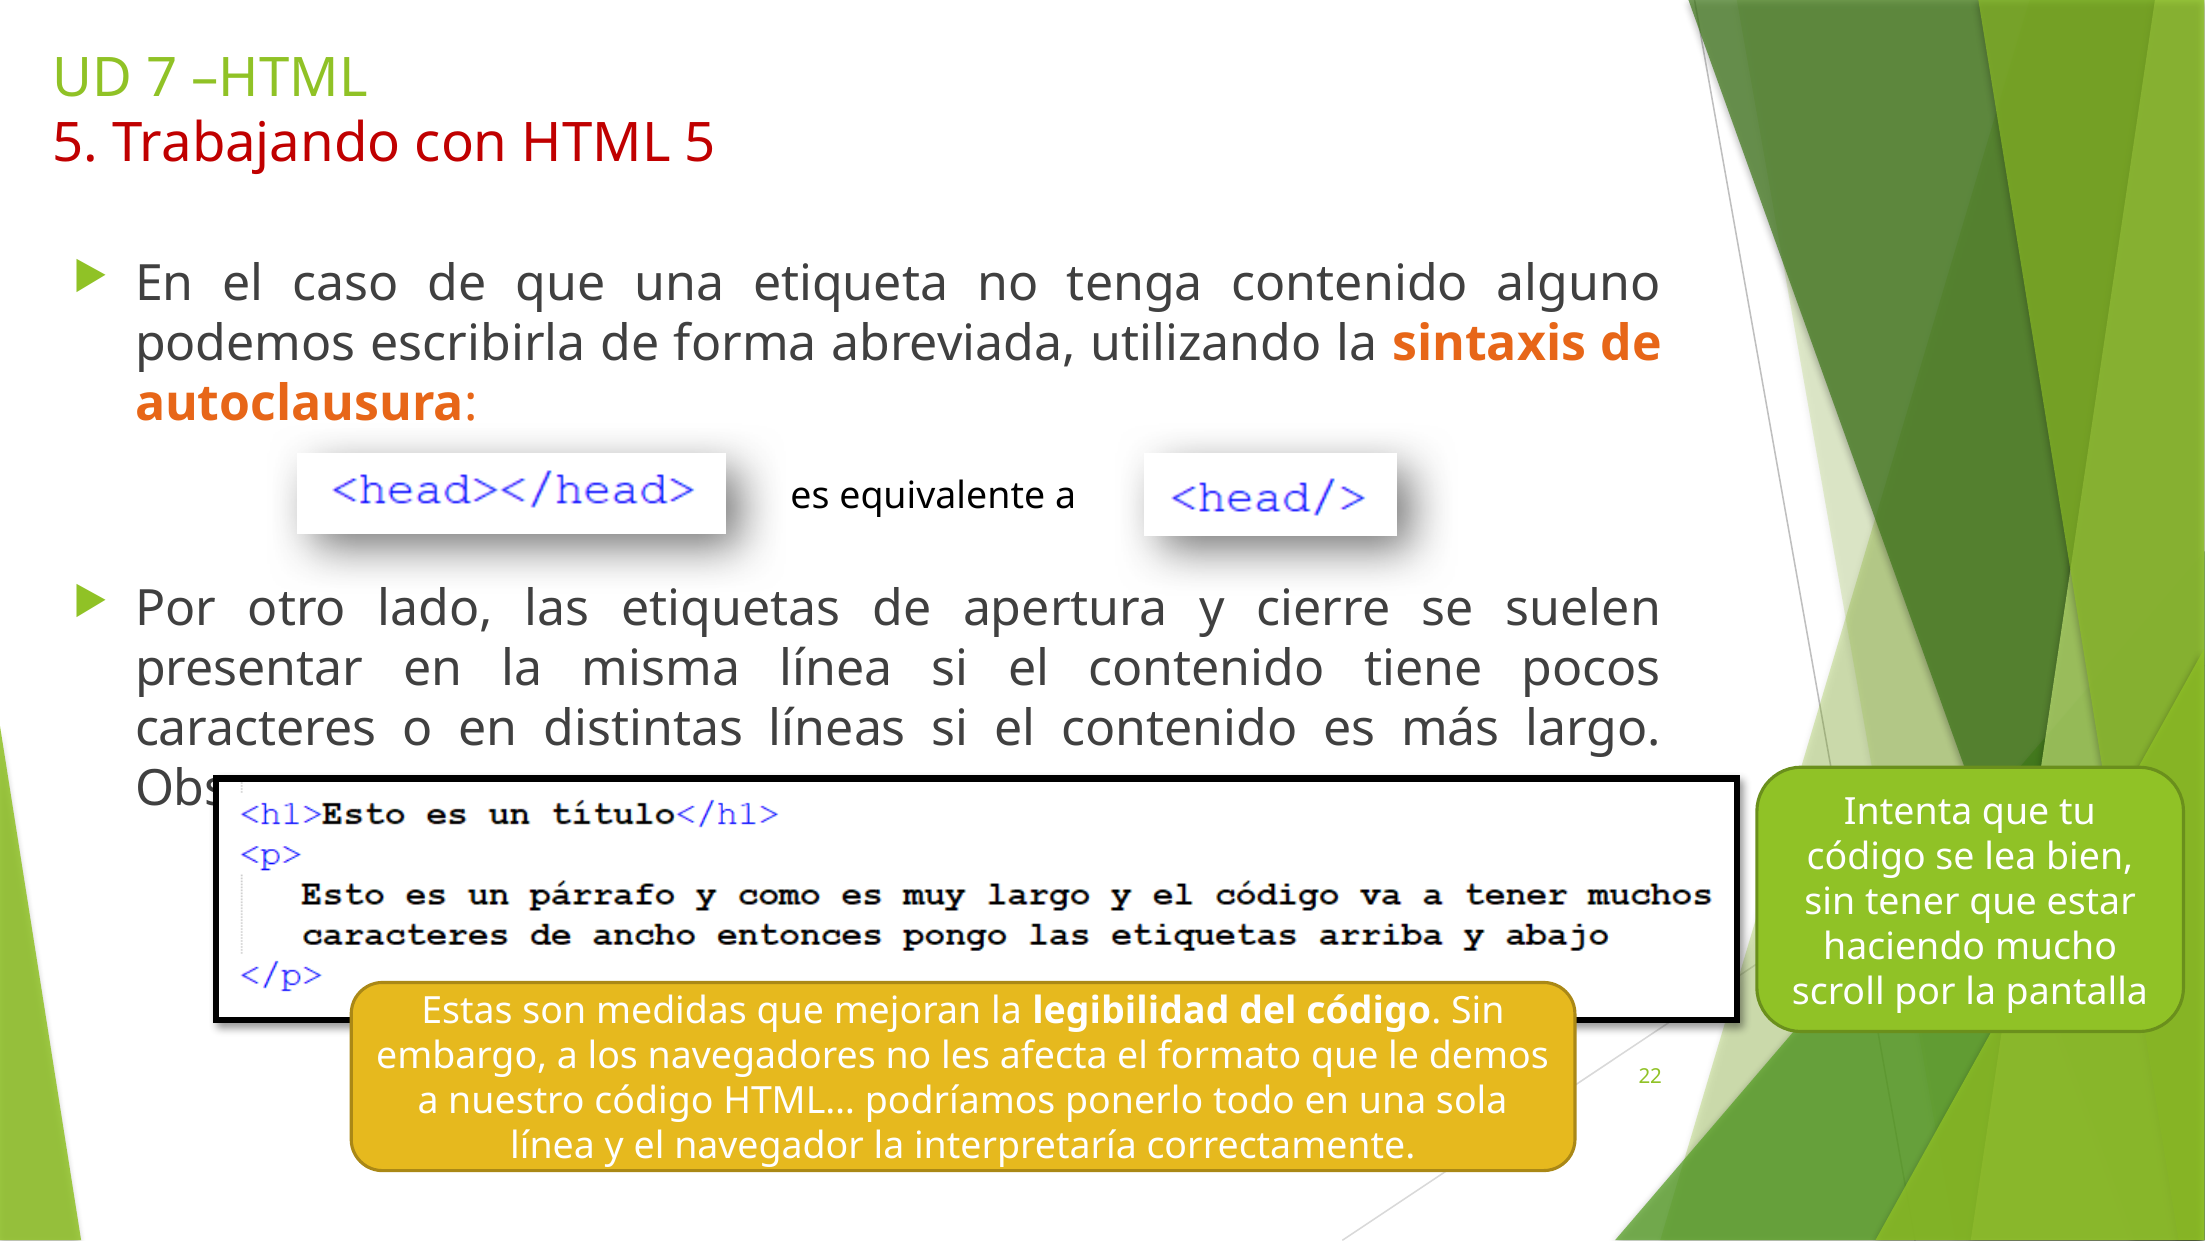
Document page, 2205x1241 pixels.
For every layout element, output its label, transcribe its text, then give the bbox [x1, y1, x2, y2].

picture [218, 781, 1735, 1018]
slide_number 82 [1136, 444, 1436, 575]
text_box UD 7 –HTML 5. Trabajando con HTML 5 [37, 34, 1573, 183]
slide_number 82 [288, 444, 764, 572]
list En el caso de que una etiqueta no tenga contenido alguno podemos escribirla de forma abreviada, utilizando la sintaxis de autoclausura: Por otro lado, las etiquetas de apertura y cierre se suelen presentar en la misma línea si el contenido tiene pocos caracteres o en distintas líneas si el contenido es más largo. Observa: [57, 242, 1677, 1192]
text_box es equivalente a [763, 463, 1104, 524]
text_box Estas son medidas que mejoran la legibilidad del código. Sin embargo, a los navegadores no les afecta el formato que le demos a nuestro código HTML… podríamos ponerlo todo en una sola línea y el navegador la interpretaría correctamente. [349, 1027, 1577, 1173]
picture [296, 453, 726, 535]
text_box Intenta que tu código se lea bien, sin tener que estar haciendo mucho scroll por la pantalla [1755, 765, 2186, 1034]
picture [1144, 453, 1398, 537]
